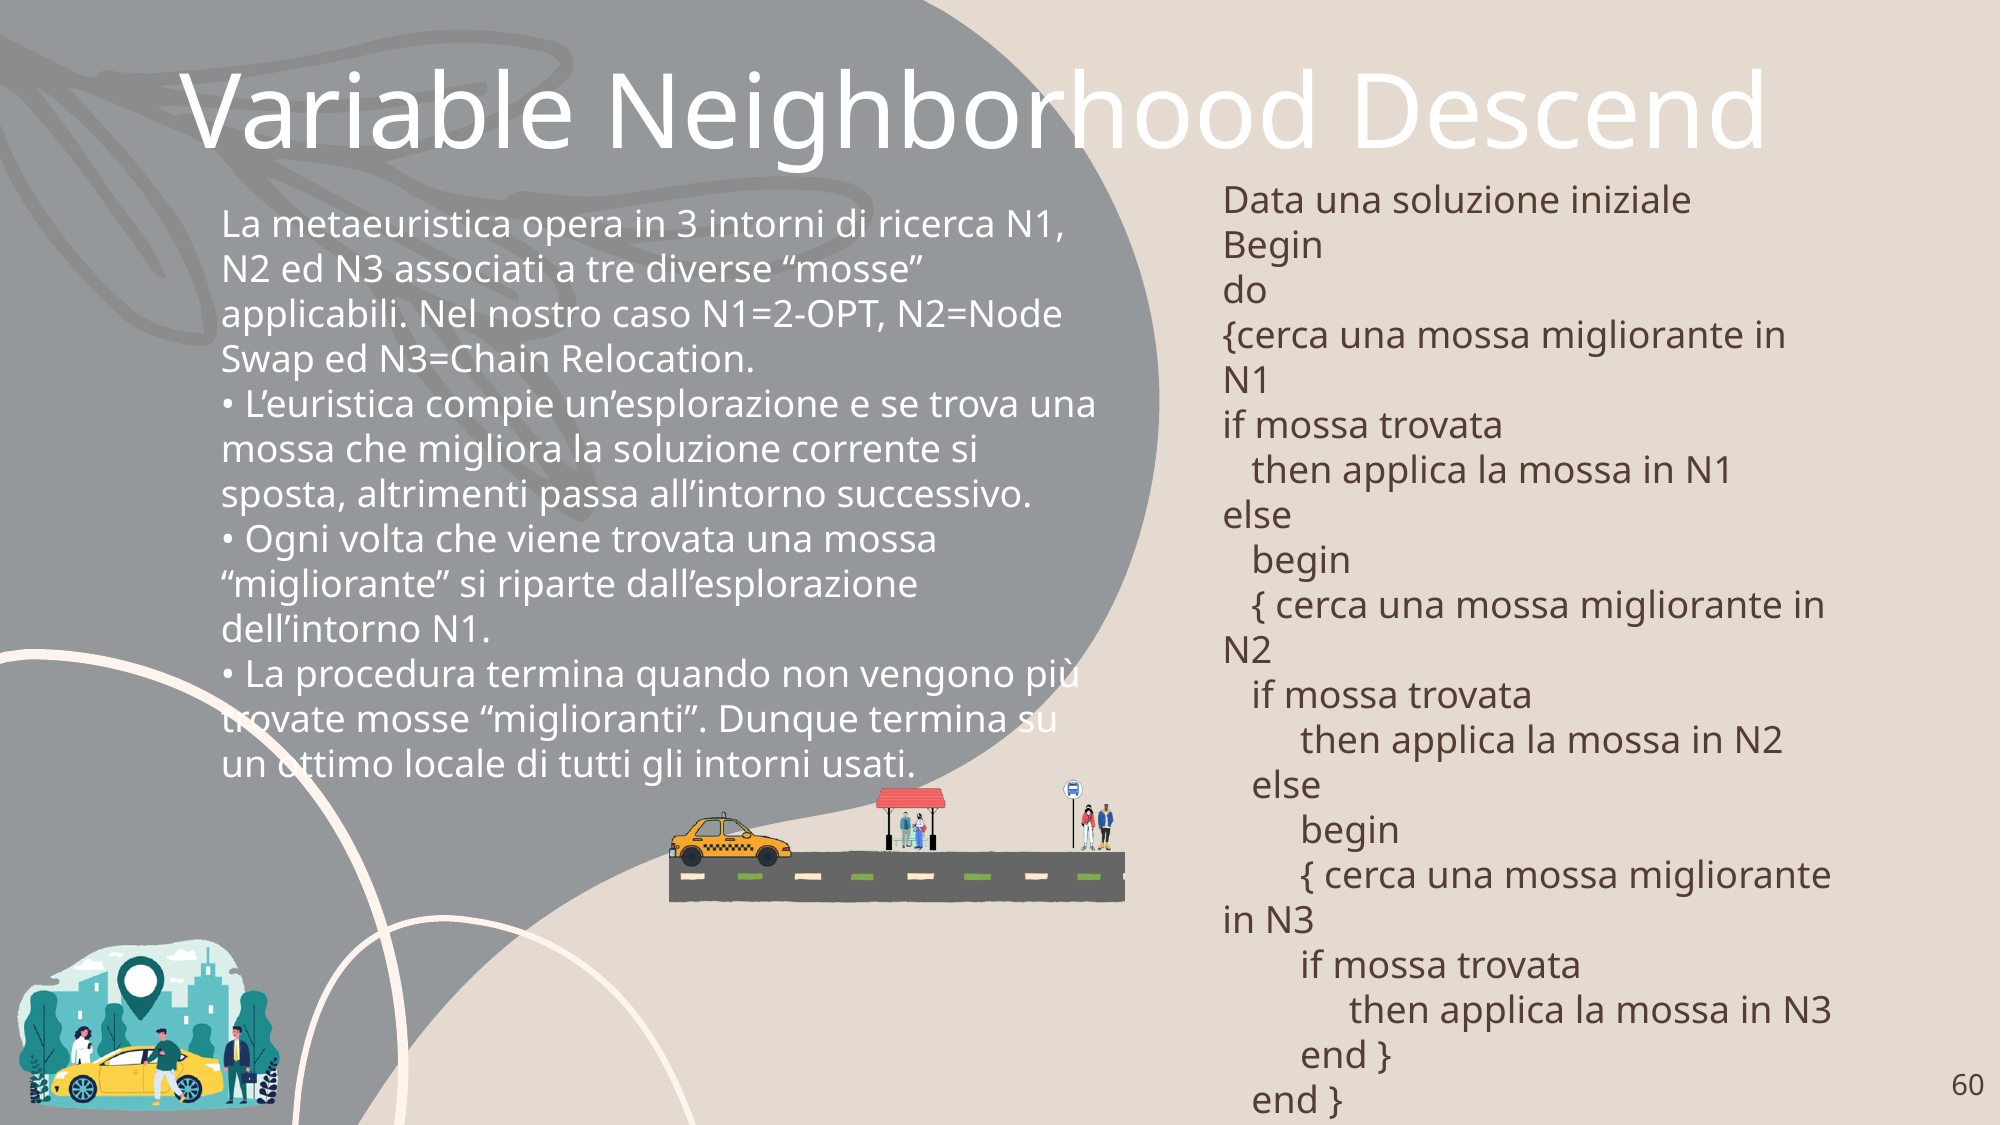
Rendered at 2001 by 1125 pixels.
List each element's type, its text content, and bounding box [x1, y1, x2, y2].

picture [8, 933, 282, 1114]
text_box Data una soluzione iniziale Begin do {cerca una mossa migliorante in N1 if mossa trovata then applica la mossa in N1 else begin { cerca una mossa migliorante in N2 if mossa trovata then applica la mossa in N2 else begin { cerca una mossa migliorante in N3 if mossa trovata then applica la mossa in N3 end } end } } while una mossa viene eseguita end [1207, 168, 1851, 1125]
text_box La metaeuristica opera in 3 intorni di ricerca N1, N2 ed N3 associati a tre diverse “mosse” applicabili. Nel nostro caso N1=2-OPT, N2=Node Swap ed N3=Chain Relocation. • L’euristica compie un’esplorazione e se trova una mossa che migliora la soluzione corrente si sposta, altrimenti passa all’intorno successivo. • Ogni volta che viene trovata una mossa “migliorante” si riparte dall’esplorazione dell’intorno N1. • La procedura termina quando non vengono più trovate mosse “miglioranti”. Dunque termina su un ottimo locale di tutti gli intorni usati. [205, 192, 1125, 792]
picture [663, 775, 1125, 906]
slide_number 60 [1851, 1060, 2000, 1112]
title Variable Neighborhood Descend [113, 0, 1838, 260]
